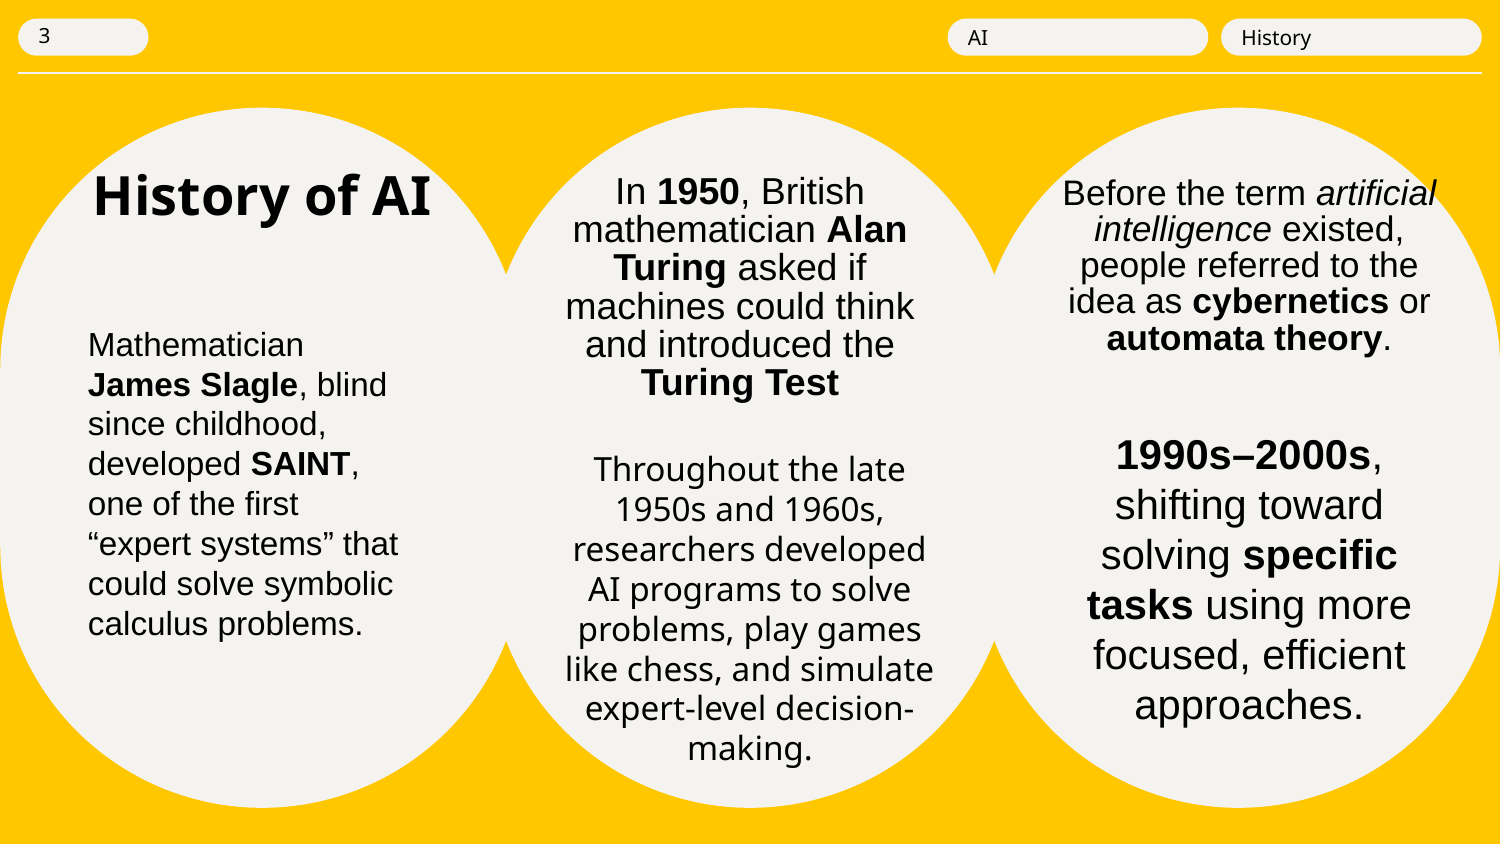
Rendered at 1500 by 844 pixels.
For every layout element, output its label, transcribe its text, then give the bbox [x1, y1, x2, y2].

title History of AI [71, 89, 453, 308]
text_box Mathematician James Slagle, blind since childhood, developed SAINT, one of the first “expert systems” that could solve symbolic calculus problems. [72, 307, 422, 697]
title Before the term artificial intelligence existed, people referred to the idea as cybernetics or automata theory. [1209, 126, 1226, 427]
subtitle History [1226, 9, 1482, 530]
list Throughout the late 1950s and 1960s, researchers developed AI programs to solve problems, play games like chess, and simulate expert-level decision-making. [559, 448, 941, 776]
subtitle AI [952, 9, 1209, 530]
title In 1950, British mathematician Alan Turing asked if machines could think and introduced the Turing Test [539, 111, 941, 404]
list 1990s–2000s, shifting toward solving specific tasks using more focused, efficient approaches. [1058, 427, 1441, 776]
slide_number ‹#› [23, 16, 114, 58]
